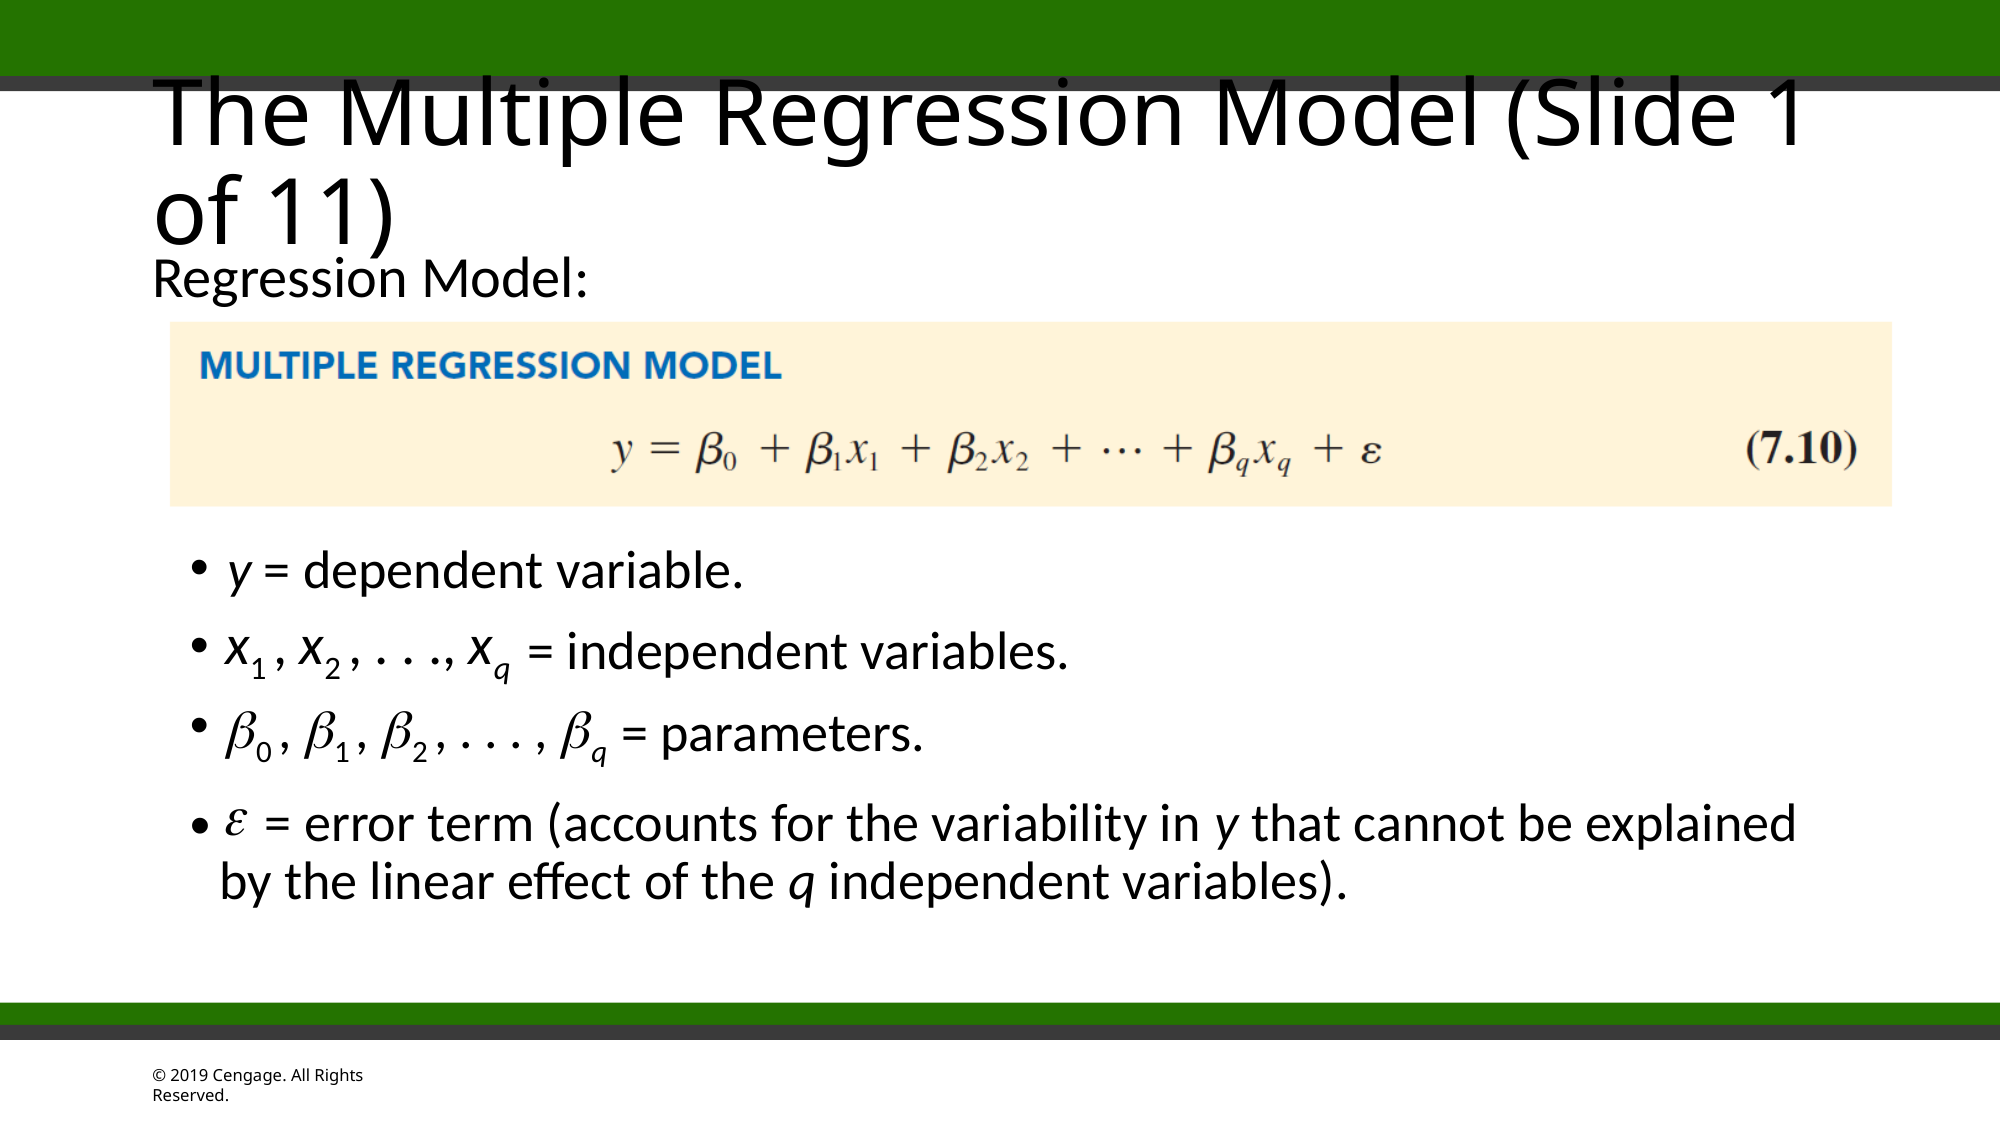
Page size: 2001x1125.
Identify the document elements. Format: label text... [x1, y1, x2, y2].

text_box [215, 694, 619, 780]
title The Multiple Regression Model (Slide 1 of 11) [137, 104, 1863, 225]
list = parameters. [137, 697, 1863, 786]
list = error term (accounts for the variability in y that cannot be explained by the linear effect of the q independent variables). [137, 786, 1863, 966]
list = independent variables. [524, 607, 1863, 697]
list Regression Model: [137, 239, 1863, 312]
picture [137, 312, 1918, 519]
list = independent variables. [137, 607, 215, 697]
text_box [215, 607, 524, 694]
list y = dependent variable. [137, 527, 1863, 607]
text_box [215, 797, 263, 850]
